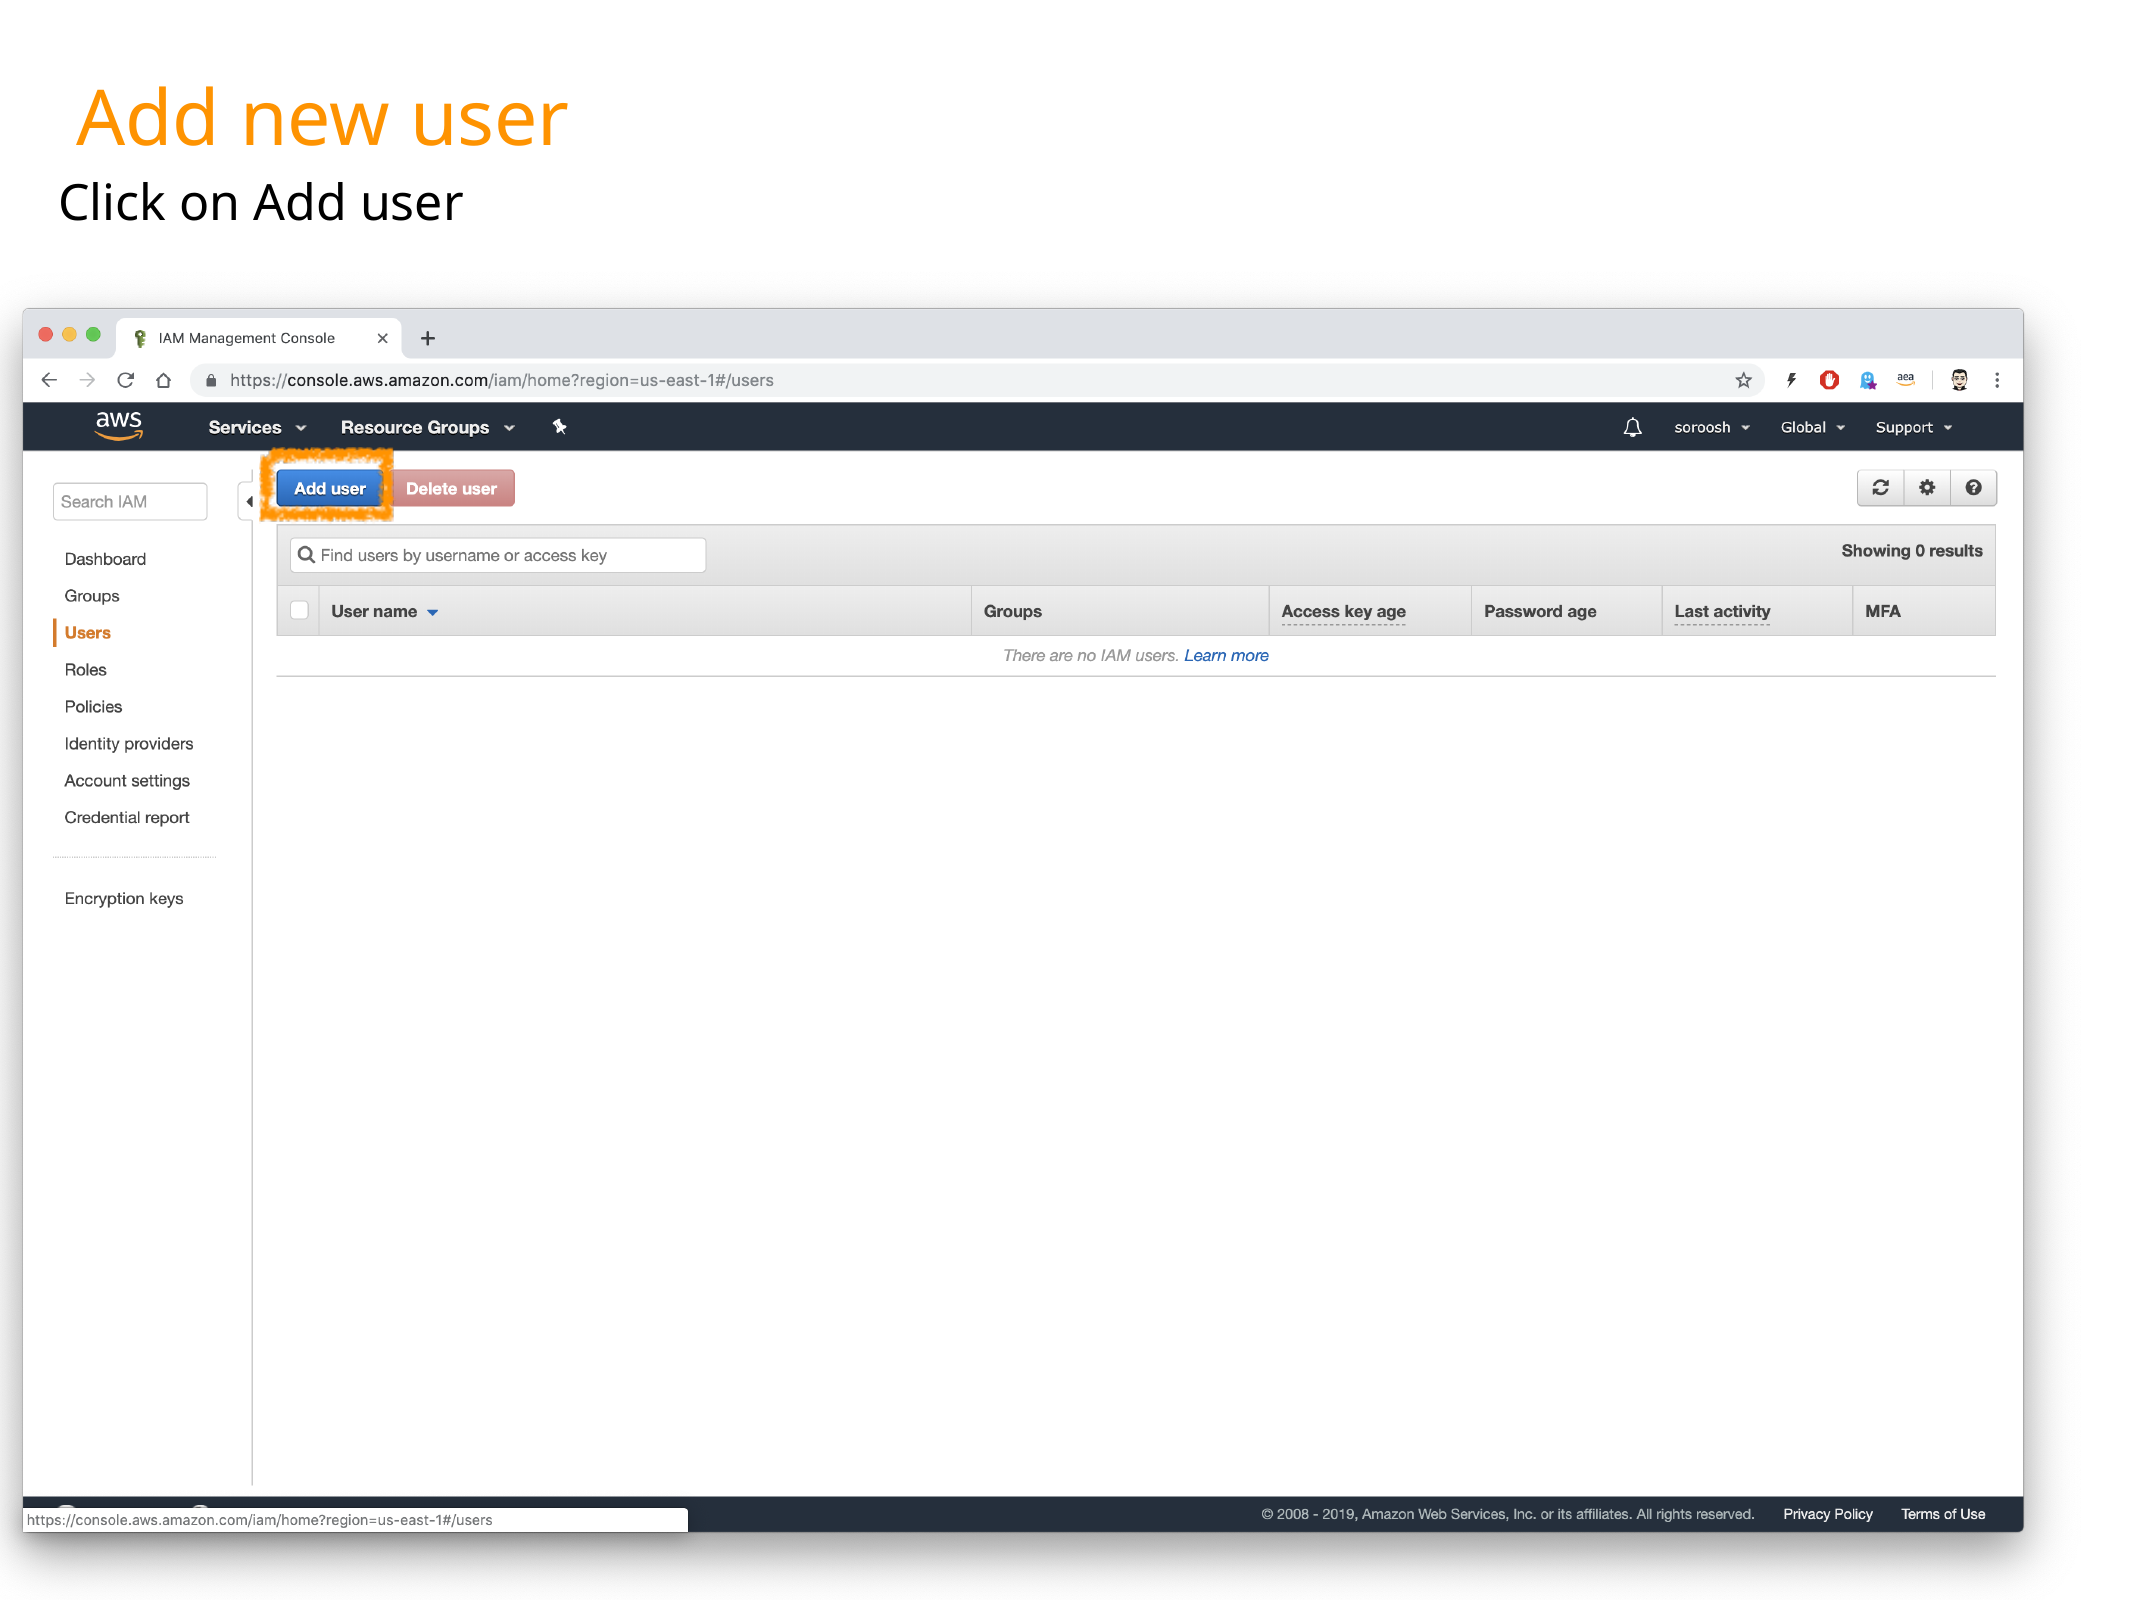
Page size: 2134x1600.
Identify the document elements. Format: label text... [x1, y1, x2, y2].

text_box Add new user [68, 60, 1149, 169]
picture [0, 263, 2090, 1600]
text_box Click on Add user [49, 162, 502, 240]
